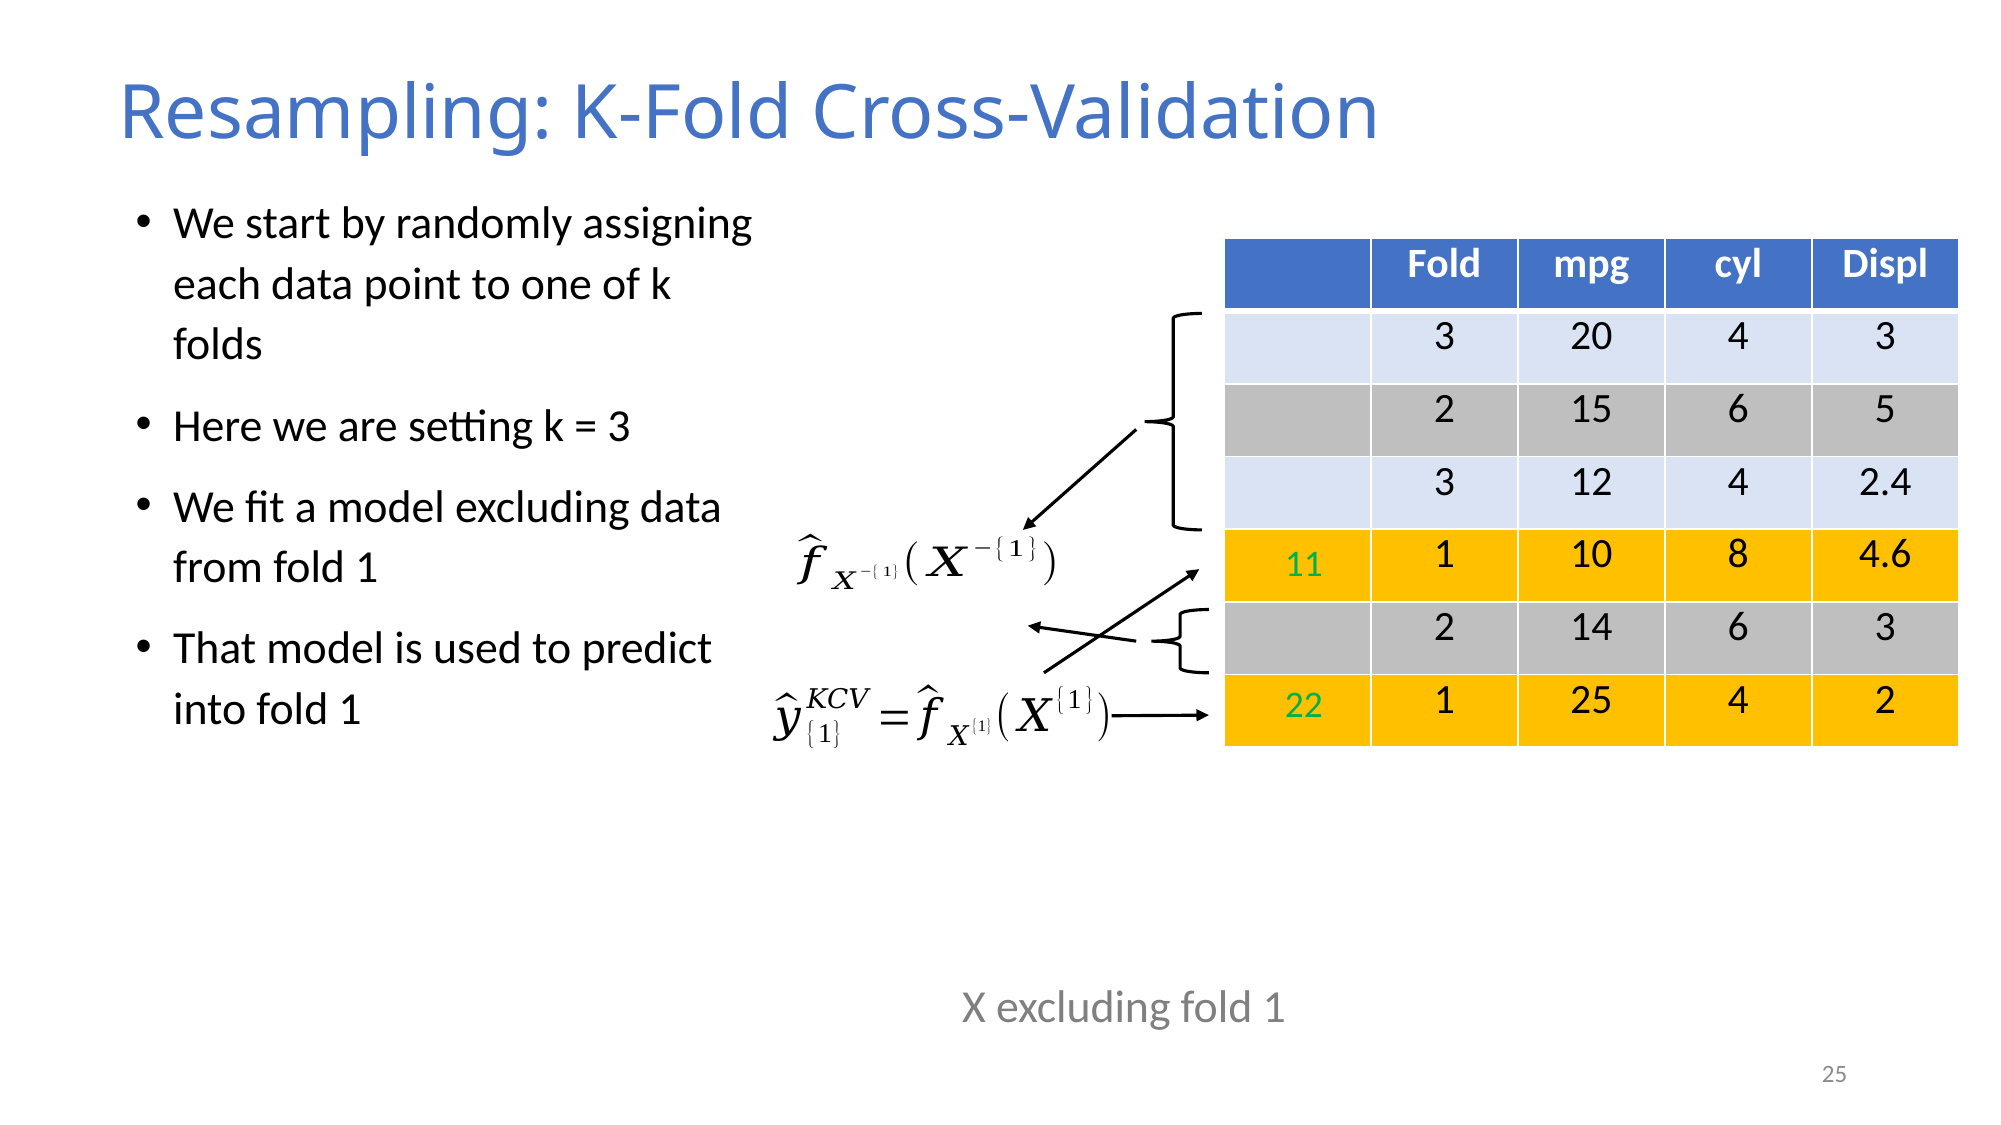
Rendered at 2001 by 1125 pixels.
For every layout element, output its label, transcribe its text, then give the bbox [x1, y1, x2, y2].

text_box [1027, 625, 1044, 642]
text_box [1144, 312, 1202, 531]
slide_number 25 [1412, 1042, 1863, 1103]
text_box 22 [1270, 672, 1339, 733]
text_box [1022, 429, 1137, 530]
text_box [1198, 608, 1209, 674]
list We start by randomly assigning each data point to one of k folds Here we are setting k = 3 We fit a model excluding data from fold 1 That model is used to predict into fold 1 [120, 180, 776, 897]
text_box Resampling: K-Fold Cross-Validation [103, 22, 1604, 208]
text_box 11 [1270, 531, 1339, 592]
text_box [1044, 569, 1200, 673]
